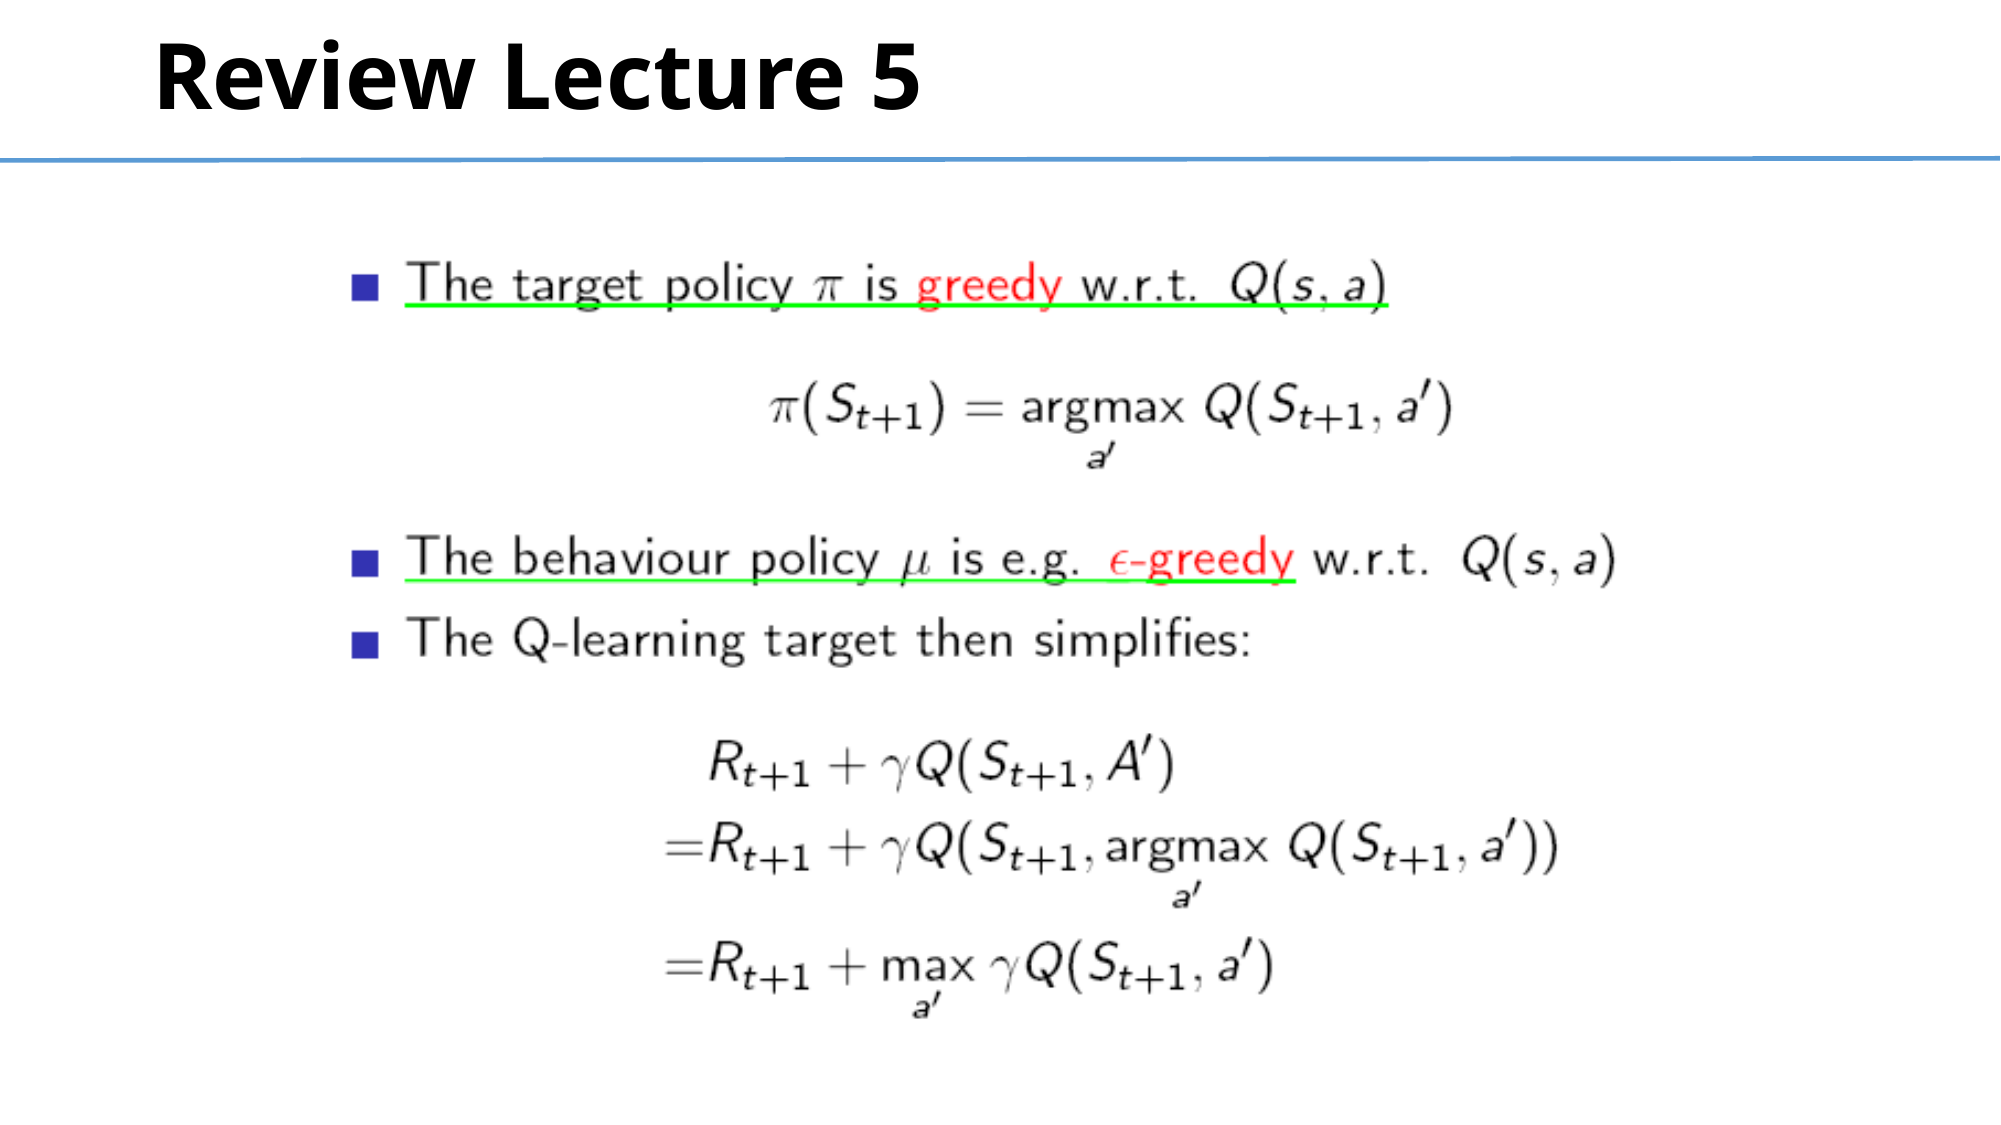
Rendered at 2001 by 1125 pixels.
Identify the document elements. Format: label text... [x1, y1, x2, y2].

title Review Lecture 5 [137, 0, 1863, 157]
picture [334, 249, 1666, 1056]
